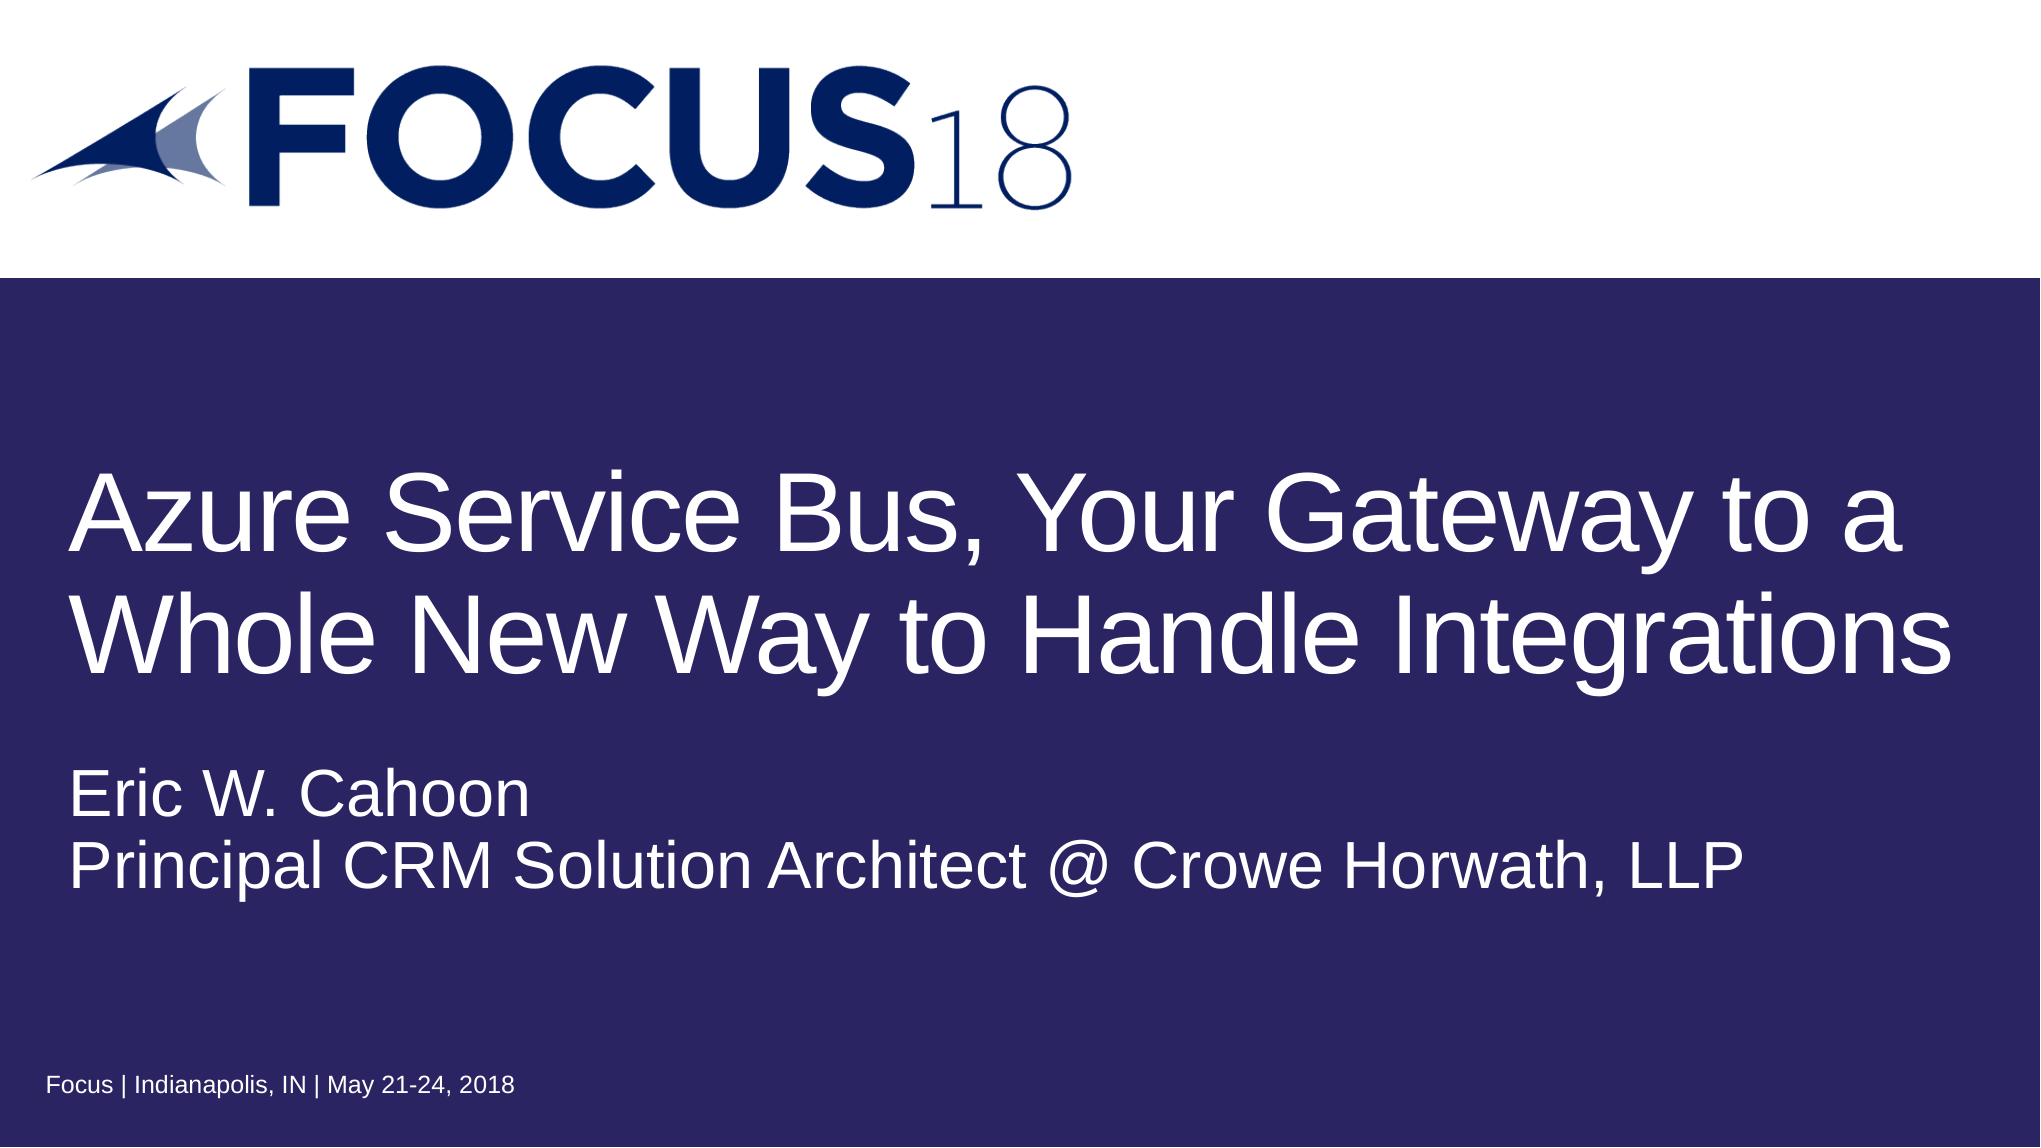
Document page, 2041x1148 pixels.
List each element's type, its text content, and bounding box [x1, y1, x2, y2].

picture [24, 59, 1082, 215]
title Azure Service Bus, Your Gateway to a Whole New Way to Handle Integrations [45, 439, 2001, 740]
list Eric W. Cahoon Principal CRM Solution Architect @ Crowe Horwath, LLP [44, 740, 1905, 936]
